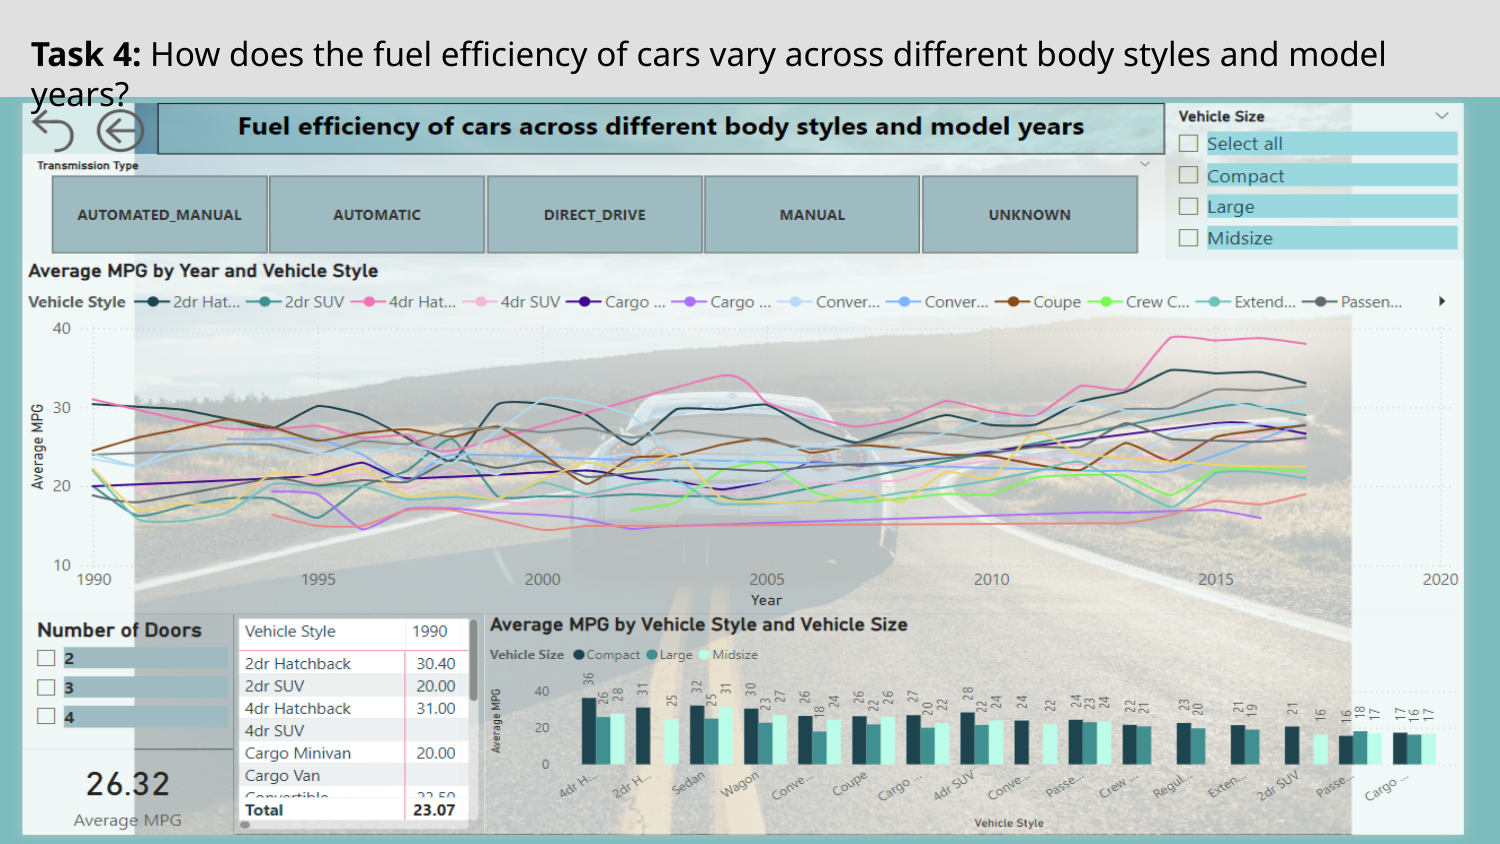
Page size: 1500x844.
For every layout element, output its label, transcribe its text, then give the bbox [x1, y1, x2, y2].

picture [0, 96, 1500, 844]
text_box Task 4: How does the fuel efficiency of cars vary across different body styles and model years? [15, 18, 1490, 95]
